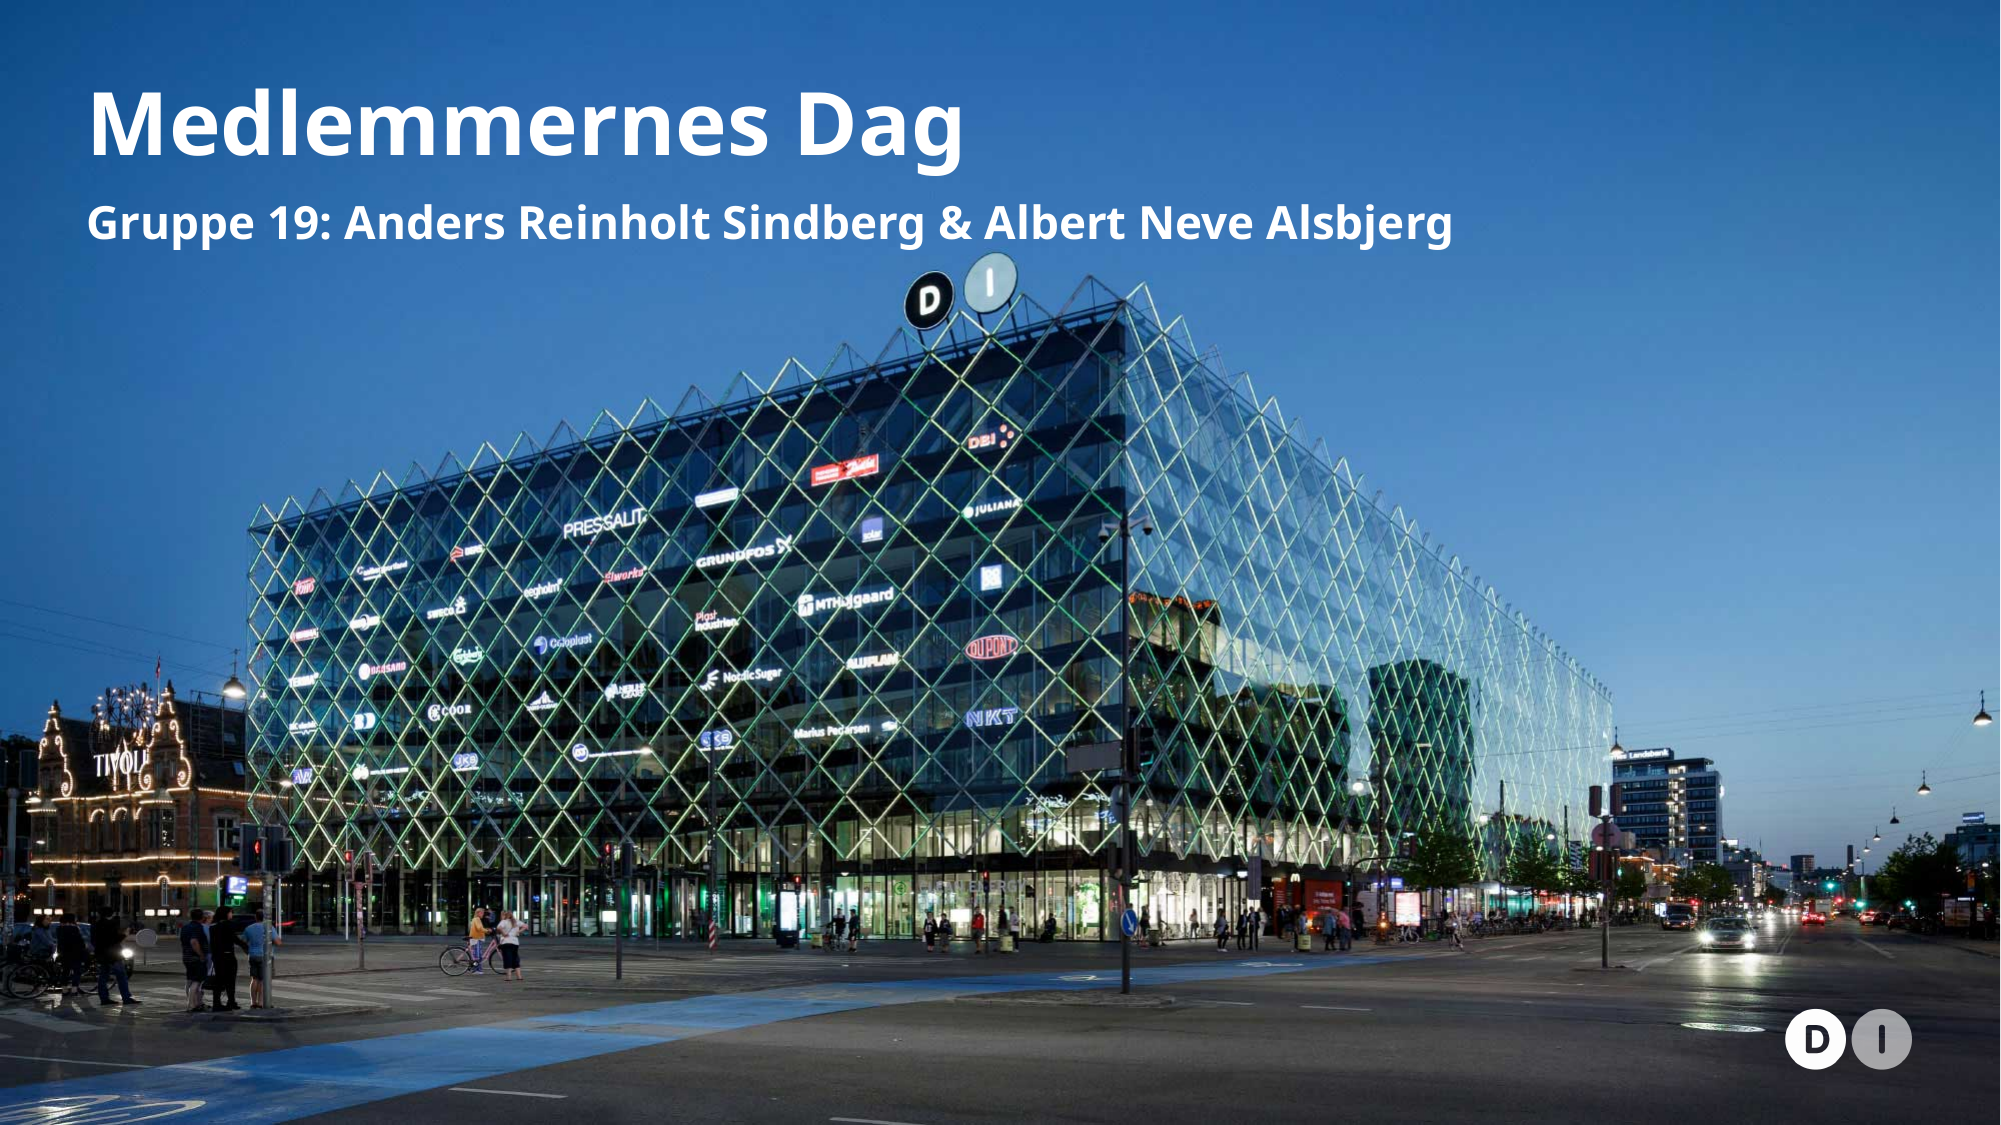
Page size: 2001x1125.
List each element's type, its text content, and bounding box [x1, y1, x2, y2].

text_box [86, 245, 1910, 304]
title Medlemmernes Dag [86, 75, 1910, 183]
text_box Gruppe 19: Anders Reinholt Sindberg & Albert Neve Alsbjerg [86, 197, 1910, 245]
picture [0, 0, 2001, 1125]
